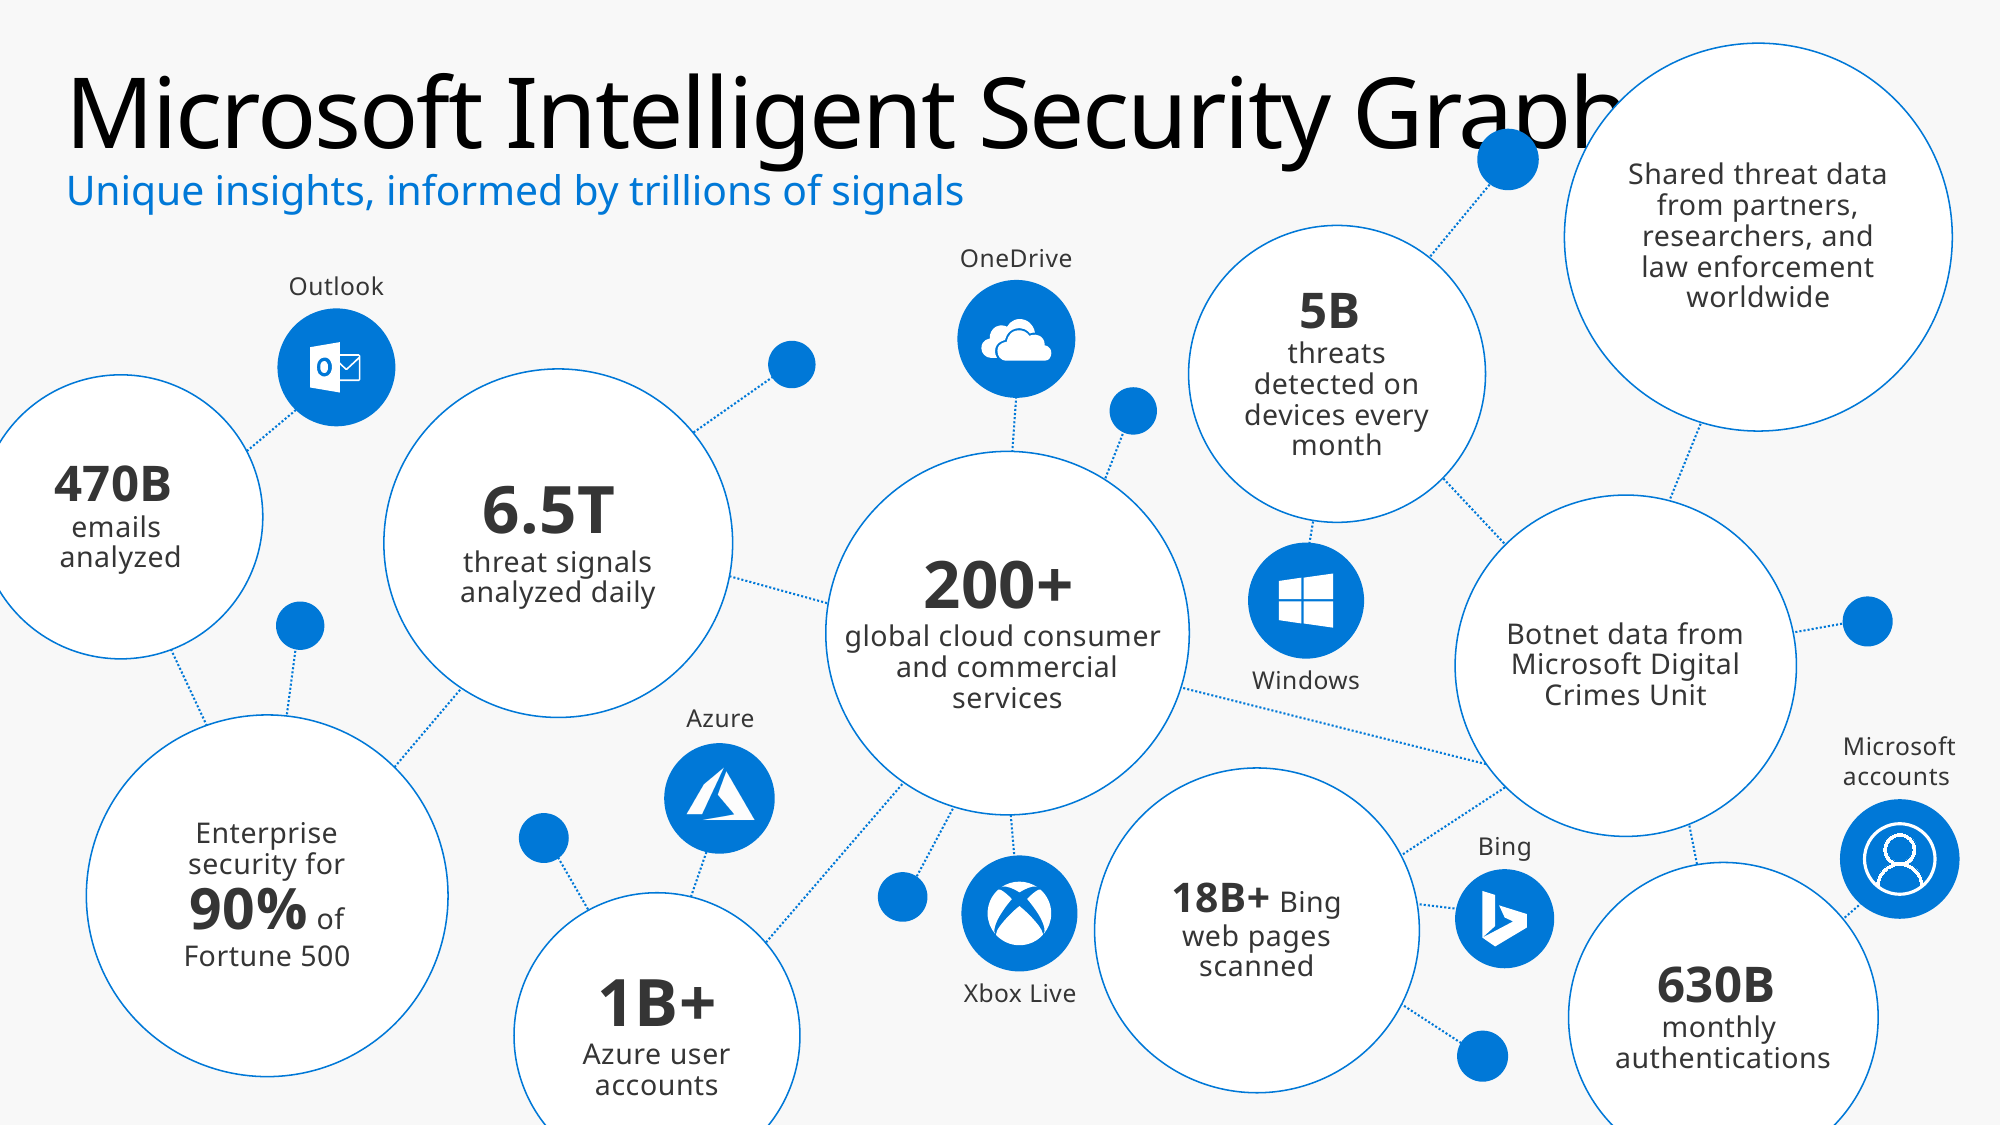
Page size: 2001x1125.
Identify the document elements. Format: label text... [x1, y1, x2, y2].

text_box [1477, 128, 1539, 191]
text_box 18B+ Bing web pages scanned [1094, 767, 1420, 1093]
text_box [1457, 1030, 1509, 1082]
title Microsoft Intelligent Security Graph Unique insights, informed by trillions of signals [41, 49, 1707, 190]
text_box Enterprise security for 90% of Fortune 500 [86, 714, 449, 1077]
text_box [877, 872, 928, 922]
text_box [947, 235, 1085, 399]
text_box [663, 695, 775, 854]
text_box Shared threat data from partners, researchers, and law enforcement worldwide [1564, 43, 1953, 432]
text_box [518, 813, 569, 863]
text_box 470B emails analyzed [0, 374, 263, 659]
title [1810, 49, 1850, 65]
text_box [1109, 387, 1158, 435]
text_box [768, 340, 816, 389]
text_box [276, 601, 325, 650]
text_box 5B threats detected on devices every month [1188, 225, 1486, 523]
text_box 200+ global cloud consumer and commercial services [825, 451, 1190, 815]
text_box 630B monthly authentications [1568, 862, 1879, 1125]
text_box 1B+ Azure user accounts [514, 892, 800, 1125]
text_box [275, 263, 398, 427]
text_box 6.5T threat signals analyzed daily [383, 368, 733, 718]
text_box Botnet data from Microsoft Digital Crimes Unit [1455, 495, 1797, 837]
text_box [1454, 823, 1555, 969]
text_box [1842, 596, 1893, 647]
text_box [950, 855, 1090, 1016]
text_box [1238, 542, 1374, 703]
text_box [1830, 723, 1970, 919]
